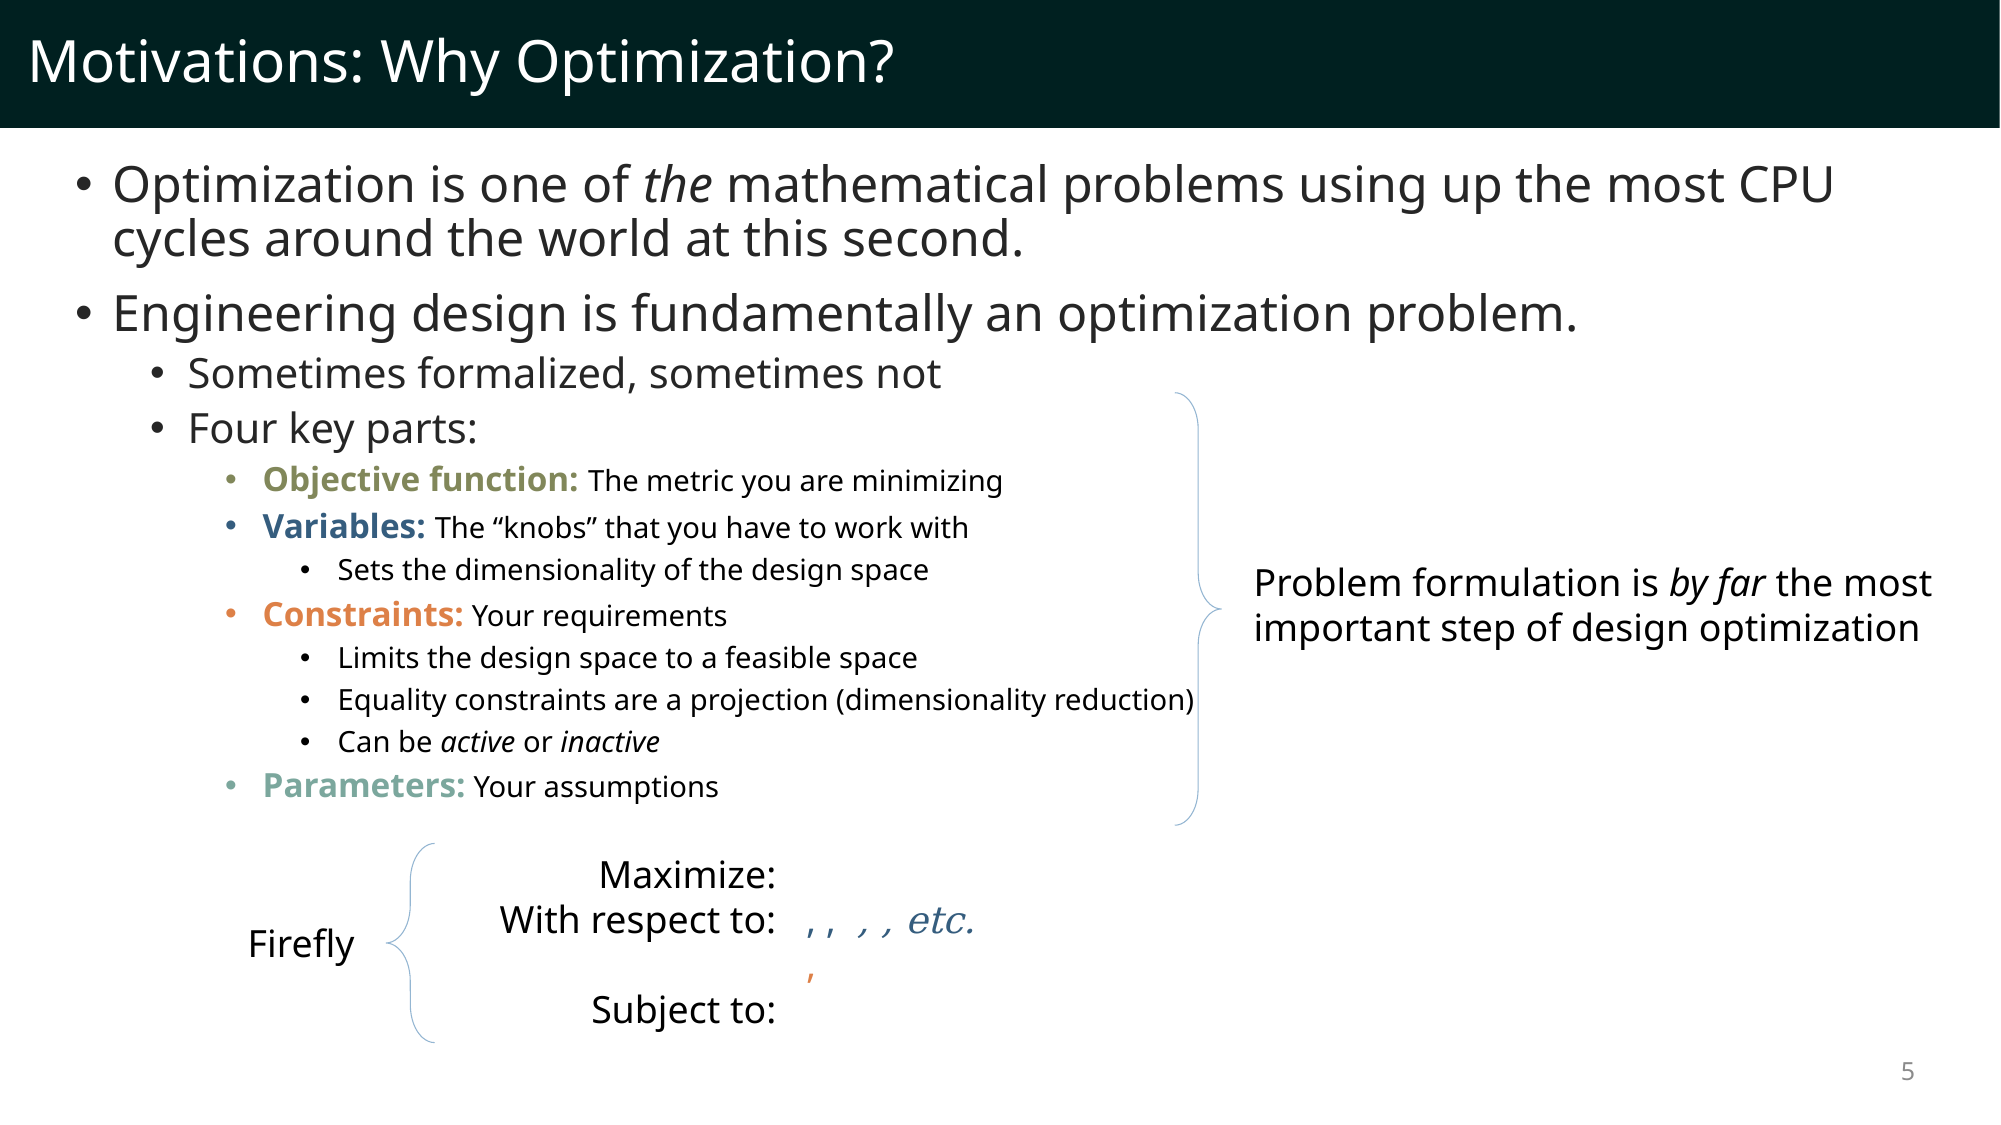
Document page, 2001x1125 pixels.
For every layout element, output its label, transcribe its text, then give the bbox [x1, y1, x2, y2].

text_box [1174, 392, 2000, 826]
list Optimization is one of the mathematical problems using up the most CPU cycles around the world at this second. Engineering design is fundamentally an optimization problem. Sometimes formalized, sometimes not Four key parts: Objective function: The metric you are minimizing Variables: The “knobs” that you have to work with Sets the dimensionality of the design space Constraints: Your requirements Limits the design space to a feasible space Equality constraints are a projection (dimensionality reduction) Can be active or inactive Parameters: Your assumptions [60, 151, 1931, 720]
title Motivations: Why Optimization? [12, 23, 1873, 105]
slide_number 5 [1733, 1043, 1931, 1103]
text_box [12, 843, 1971, 1043]
